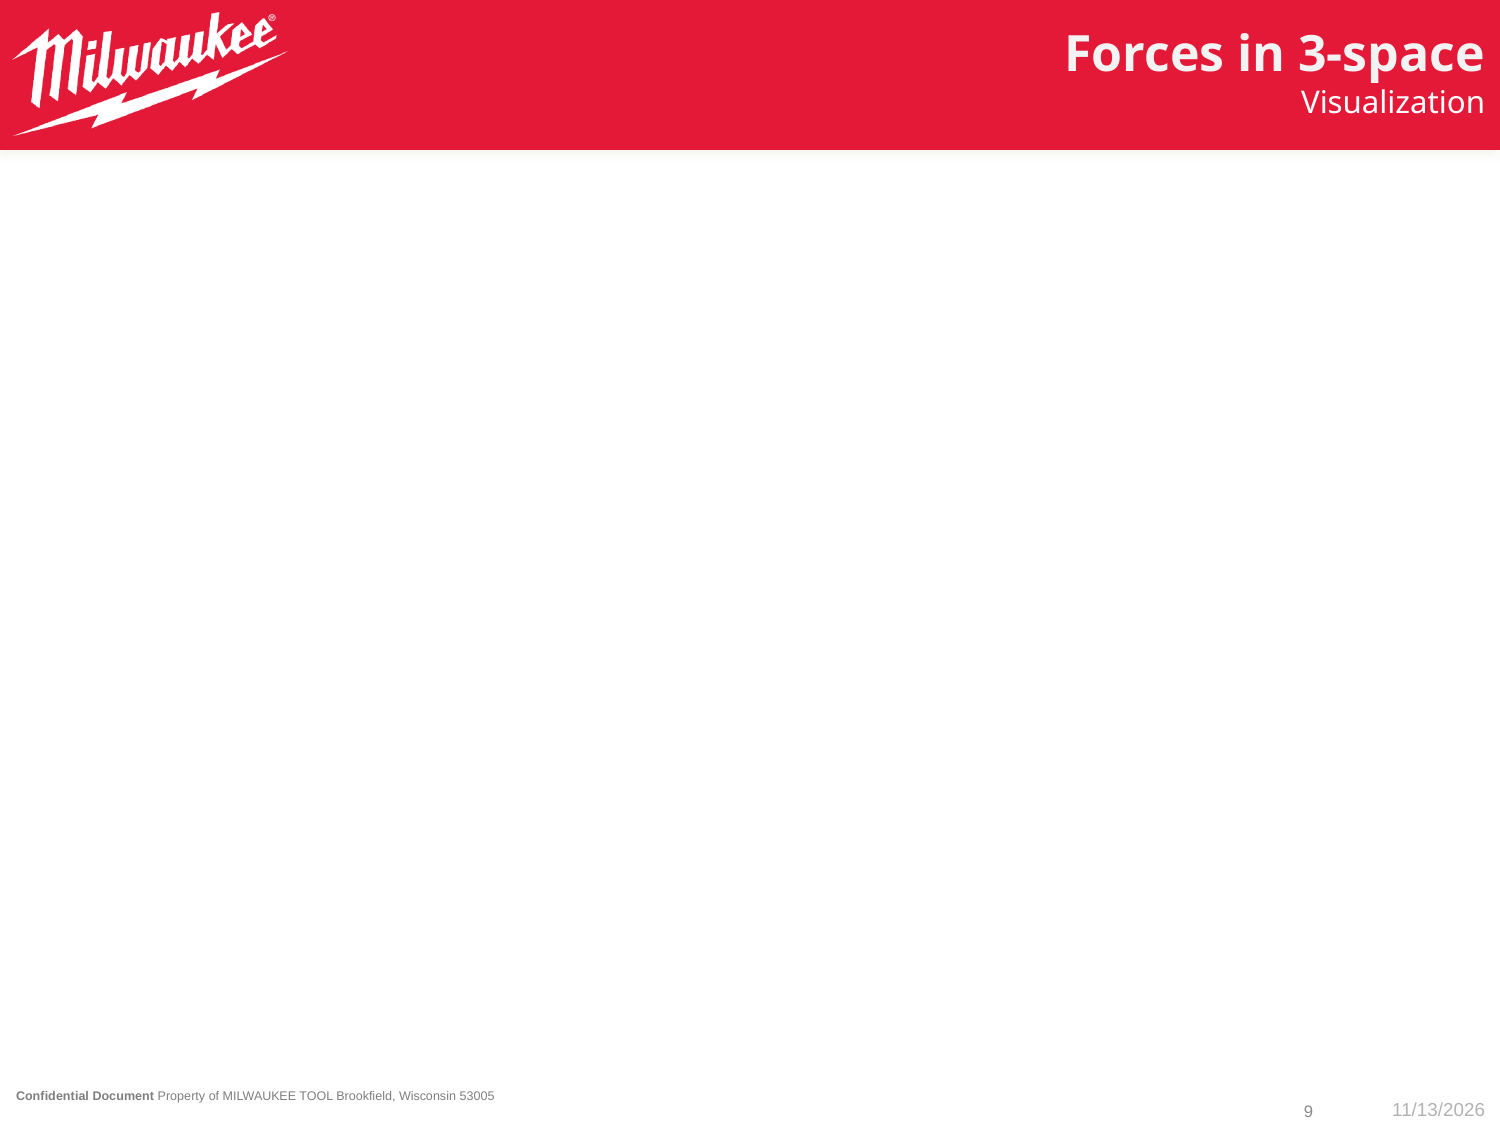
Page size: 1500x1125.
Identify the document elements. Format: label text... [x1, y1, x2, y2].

list Visualization [265, 75, 1500, 138]
slide_number 9 [1265, 1097, 1328, 1125]
title Forces in 3-space [262, 14, 1500, 75]
picture [12, 12, 288, 136]
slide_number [1363, 1097, 1500, 1121]
